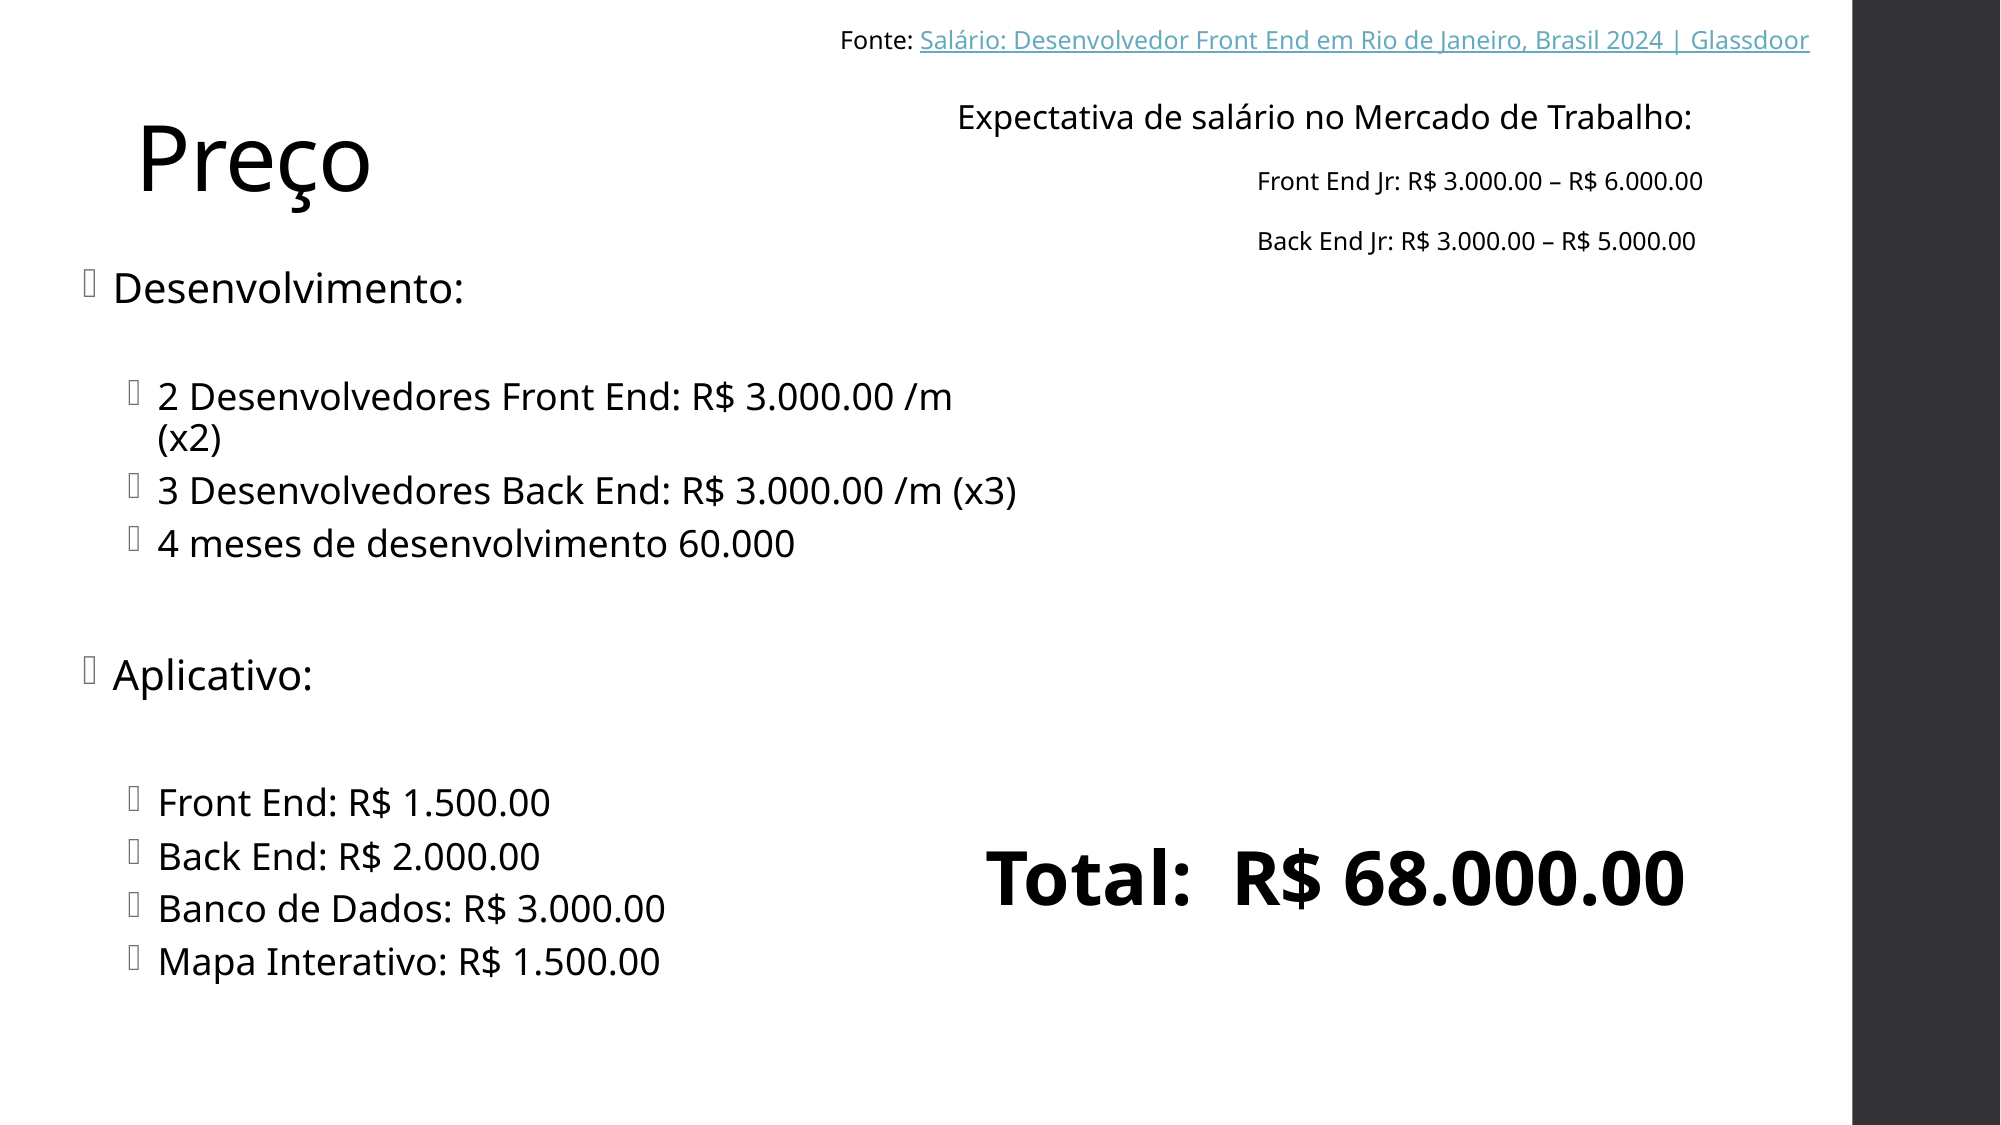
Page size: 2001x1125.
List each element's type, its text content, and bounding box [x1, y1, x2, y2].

list Desenvolvimento: 2 Desenvolvedores Front End: R$ 3.000.00 /m (x2) 3 Desenvolvedores Back End: R$ 3.000.00 /m (x3) 4 meses de desenvolvimento 60.000 Aplicativo: Front End: R$ 1.500.00 Back End: R$ 2.000.00 Banco de Dados: R$ 3.000.00 Mapa Interativo: R$ 1.500.00 [22, 260, 1042, 995]
text_box Total: R$ 68.000.00 [971, 822, 1717, 928]
text_box Expectativa de salário no Mercado de Trabalho: Front End Jr: R$ 3.000.00 – R$ 6.000.00 Back End Jr: R$ 3.000.00 – R$ 5.000.00 [942, 88, 1719, 263]
title Preço [120, 88, 425, 219]
text_box Fonte: Salário: Desenvolvedor Front End em Rio de Janeiro, Brasil 2024 | Glassdoor [825, 17, 1825, 66]
